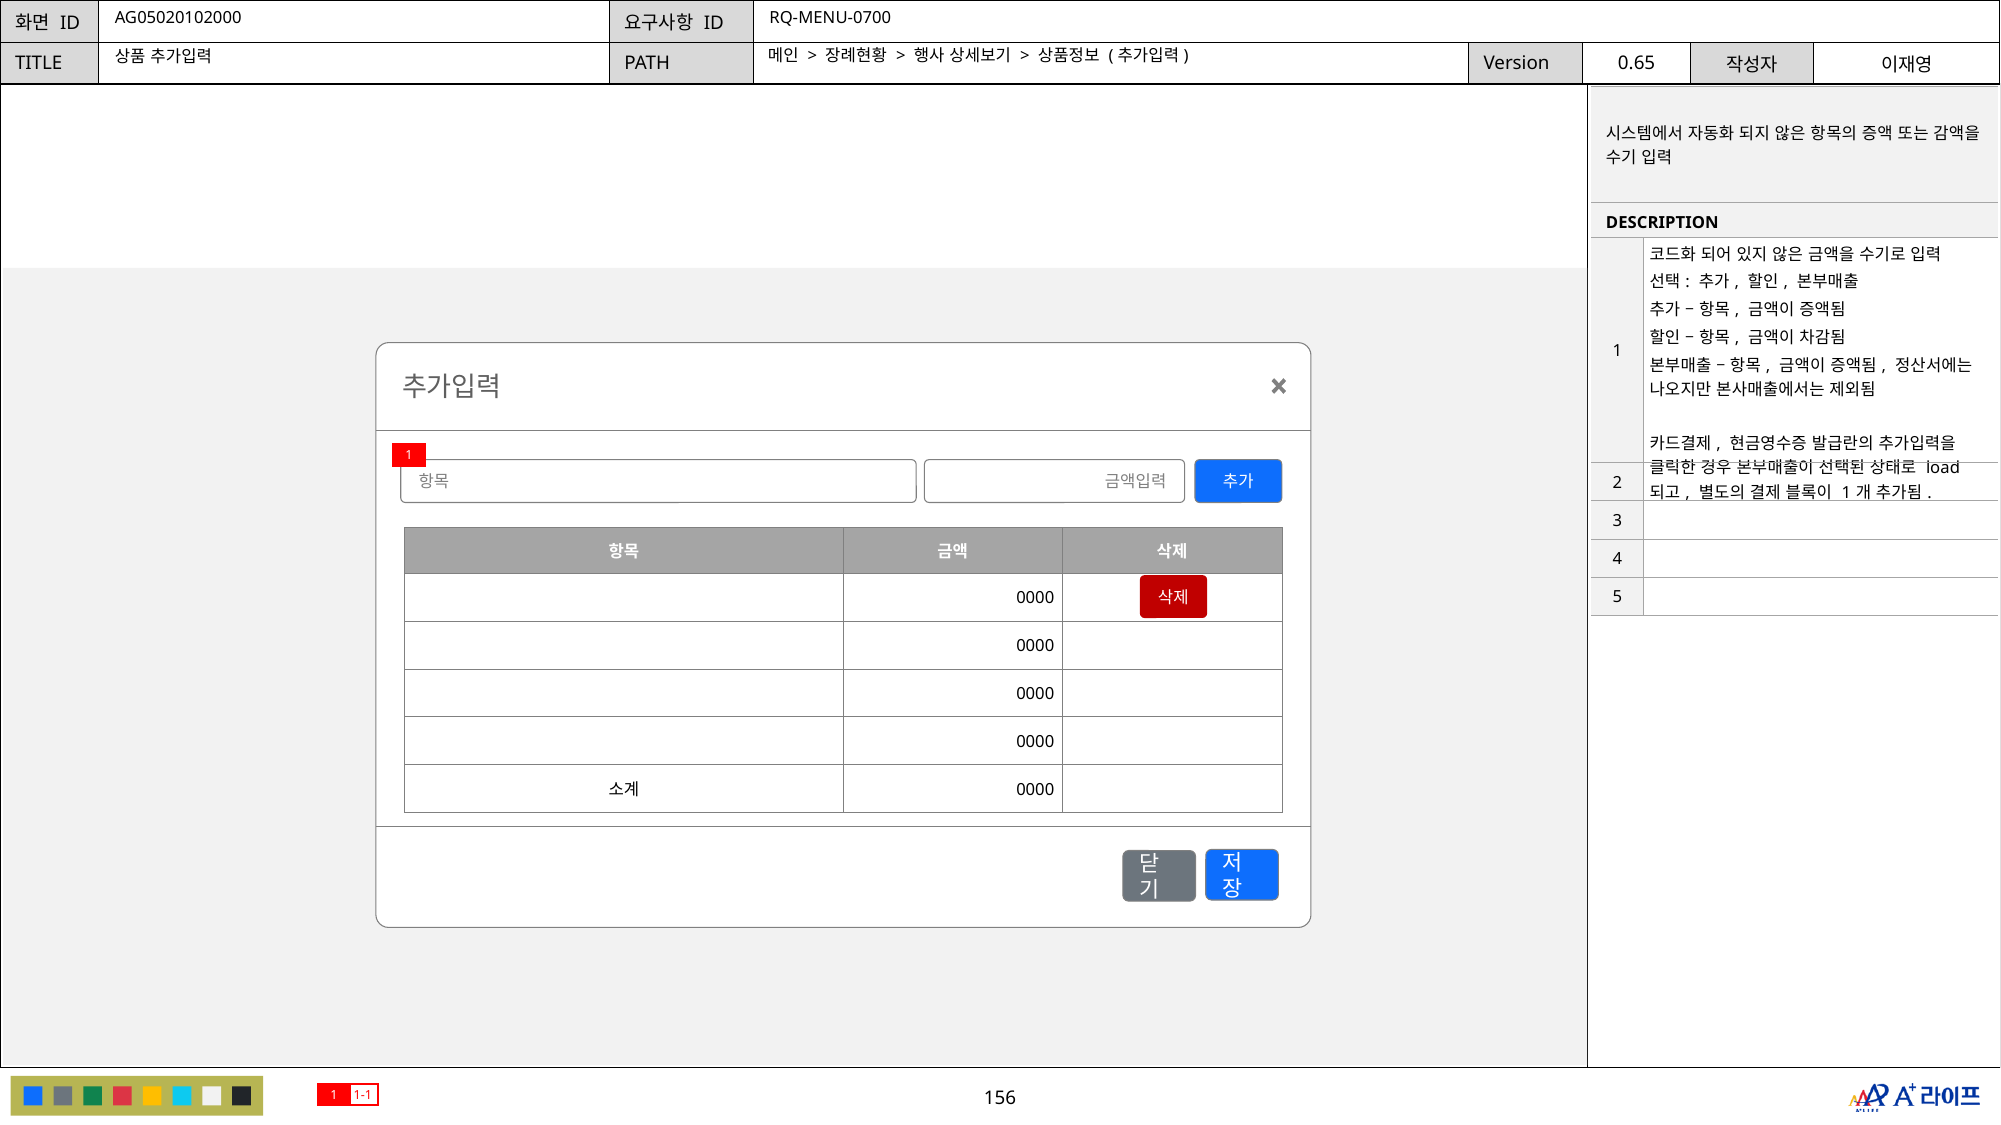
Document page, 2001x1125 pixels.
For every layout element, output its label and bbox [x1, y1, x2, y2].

table_cell [1591, 463, 1643, 500]
table_cell [1591, 203, 1998, 237]
table_cell [1591, 578, 1643, 615]
list [99, 1, 610, 37]
list [99, 41, 607, 72]
table_cell [1644, 463, 1998, 500]
table_cell [1644, 540, 1998, 577]
table_cell [1591, 540, 1643, 577]
table_cell [1644, 501, 1998, 539]
text_box [317, 1083, 379, 1106]
text_box [375, 342, 1311, 928]
table_cell [1644, 238, 1998, 462]
table_cell [1591, 238, 1643, 462]
table_cell [1644, 578, 1998, 615]
picture [1848, 1083, 1980, 1112]
list [754, 1, 1999, 37]
list [753, 39, 1465, 75]
table_header [1591, 87, 1998, 202]
table_cell [1591, 501, 1643, 539]
